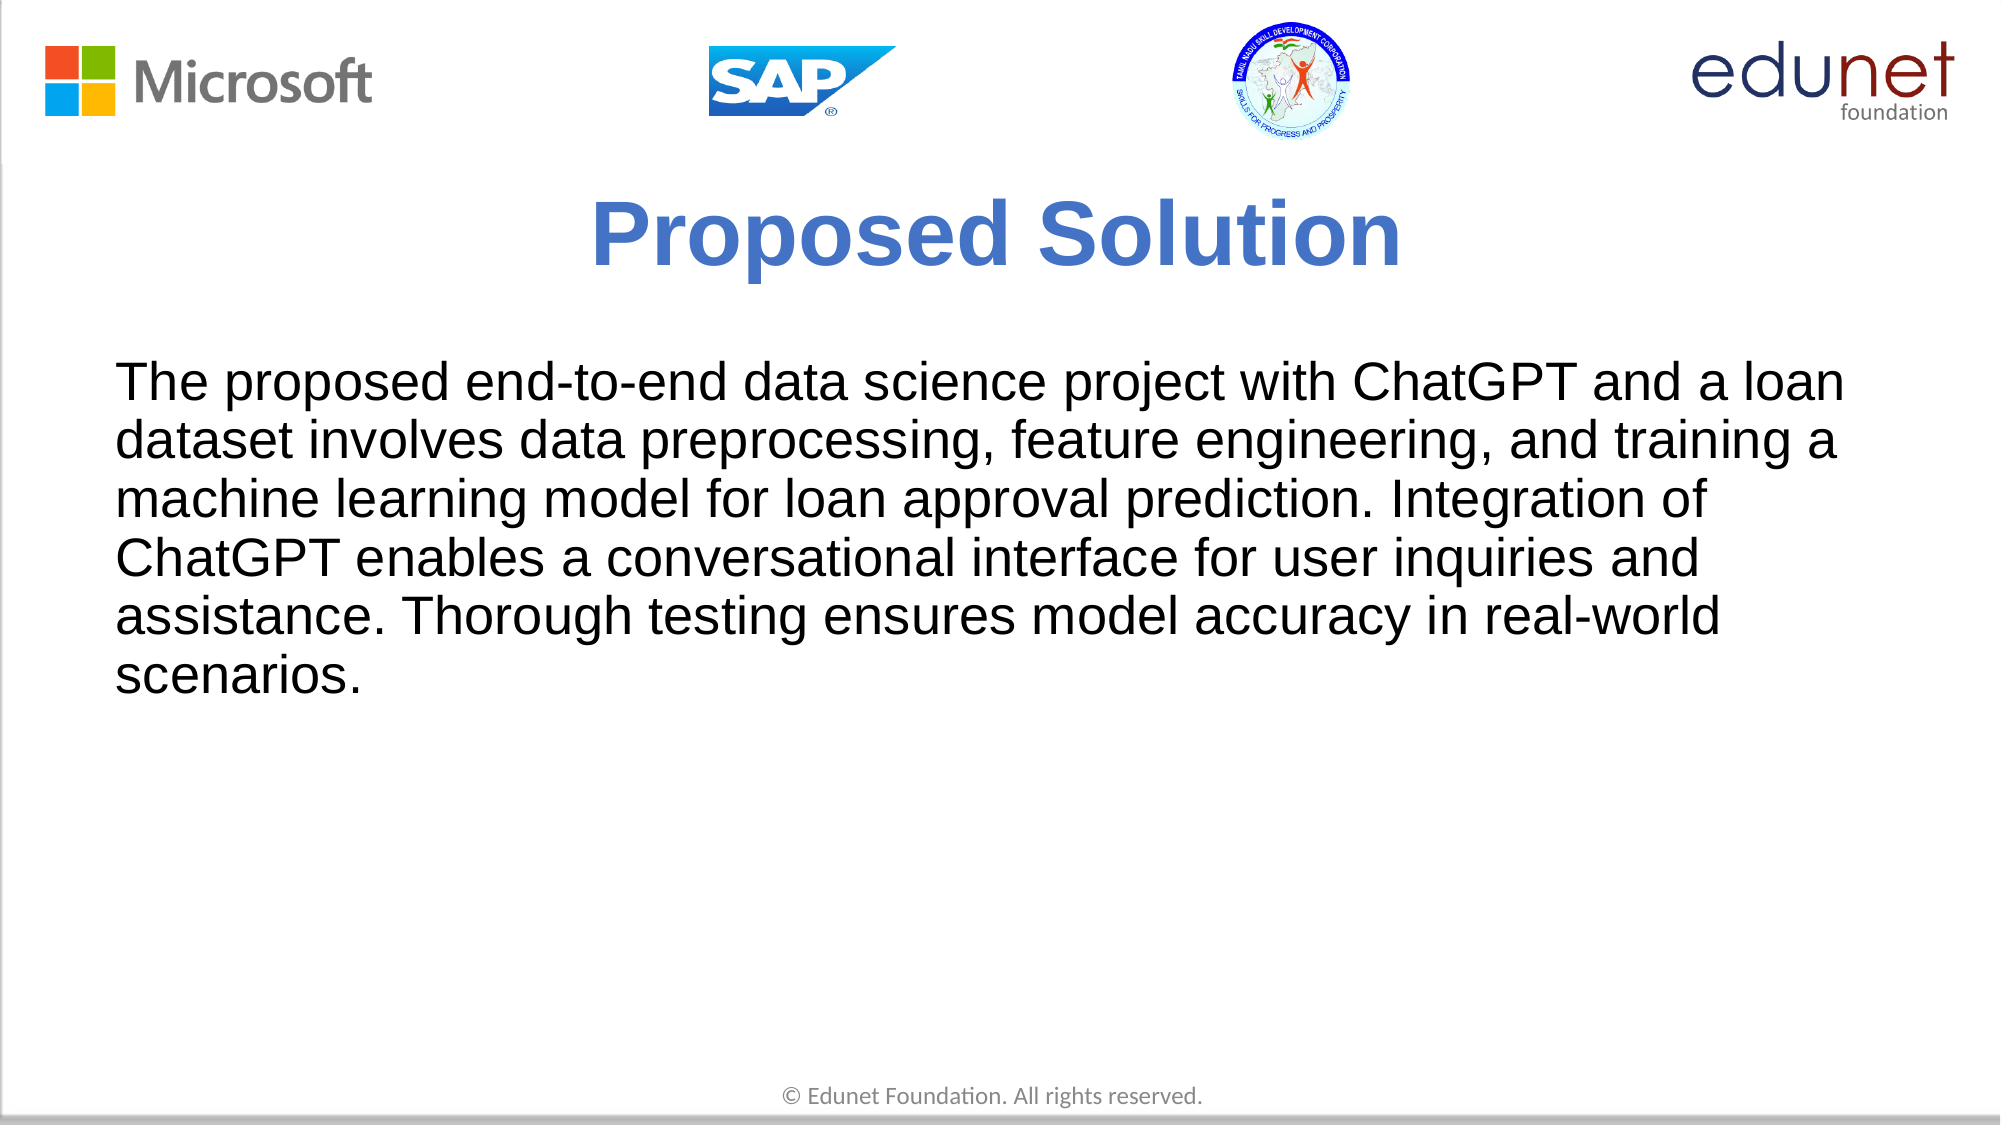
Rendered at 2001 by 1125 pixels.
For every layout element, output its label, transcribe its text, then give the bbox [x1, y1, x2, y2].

title Proposed Solution [247, 158, 1748, 293]
picture [1232, 22, 1350, 140]
picture [0, 0, 2001, 1125]
picture [709, 48, 896, 116]
picture [1686, 37, 1957, 125]
subtitle The proposed end-to-end data science project with ChatGPT and a loan dataset involves data preprocessing, feature engineering, and training a machine learning model for loan approval prediction. Integration of ChatGPT enables a conversational interface for user inquiries and assistance. Thorough testing ensures model accuracy in real-world scenarios. [100, 346, 1931, 1063]
picture [45, 46, 372, 116]
footer © Edunet Foundation. All rights reserved. [655, 1065, 1331, 1125]
